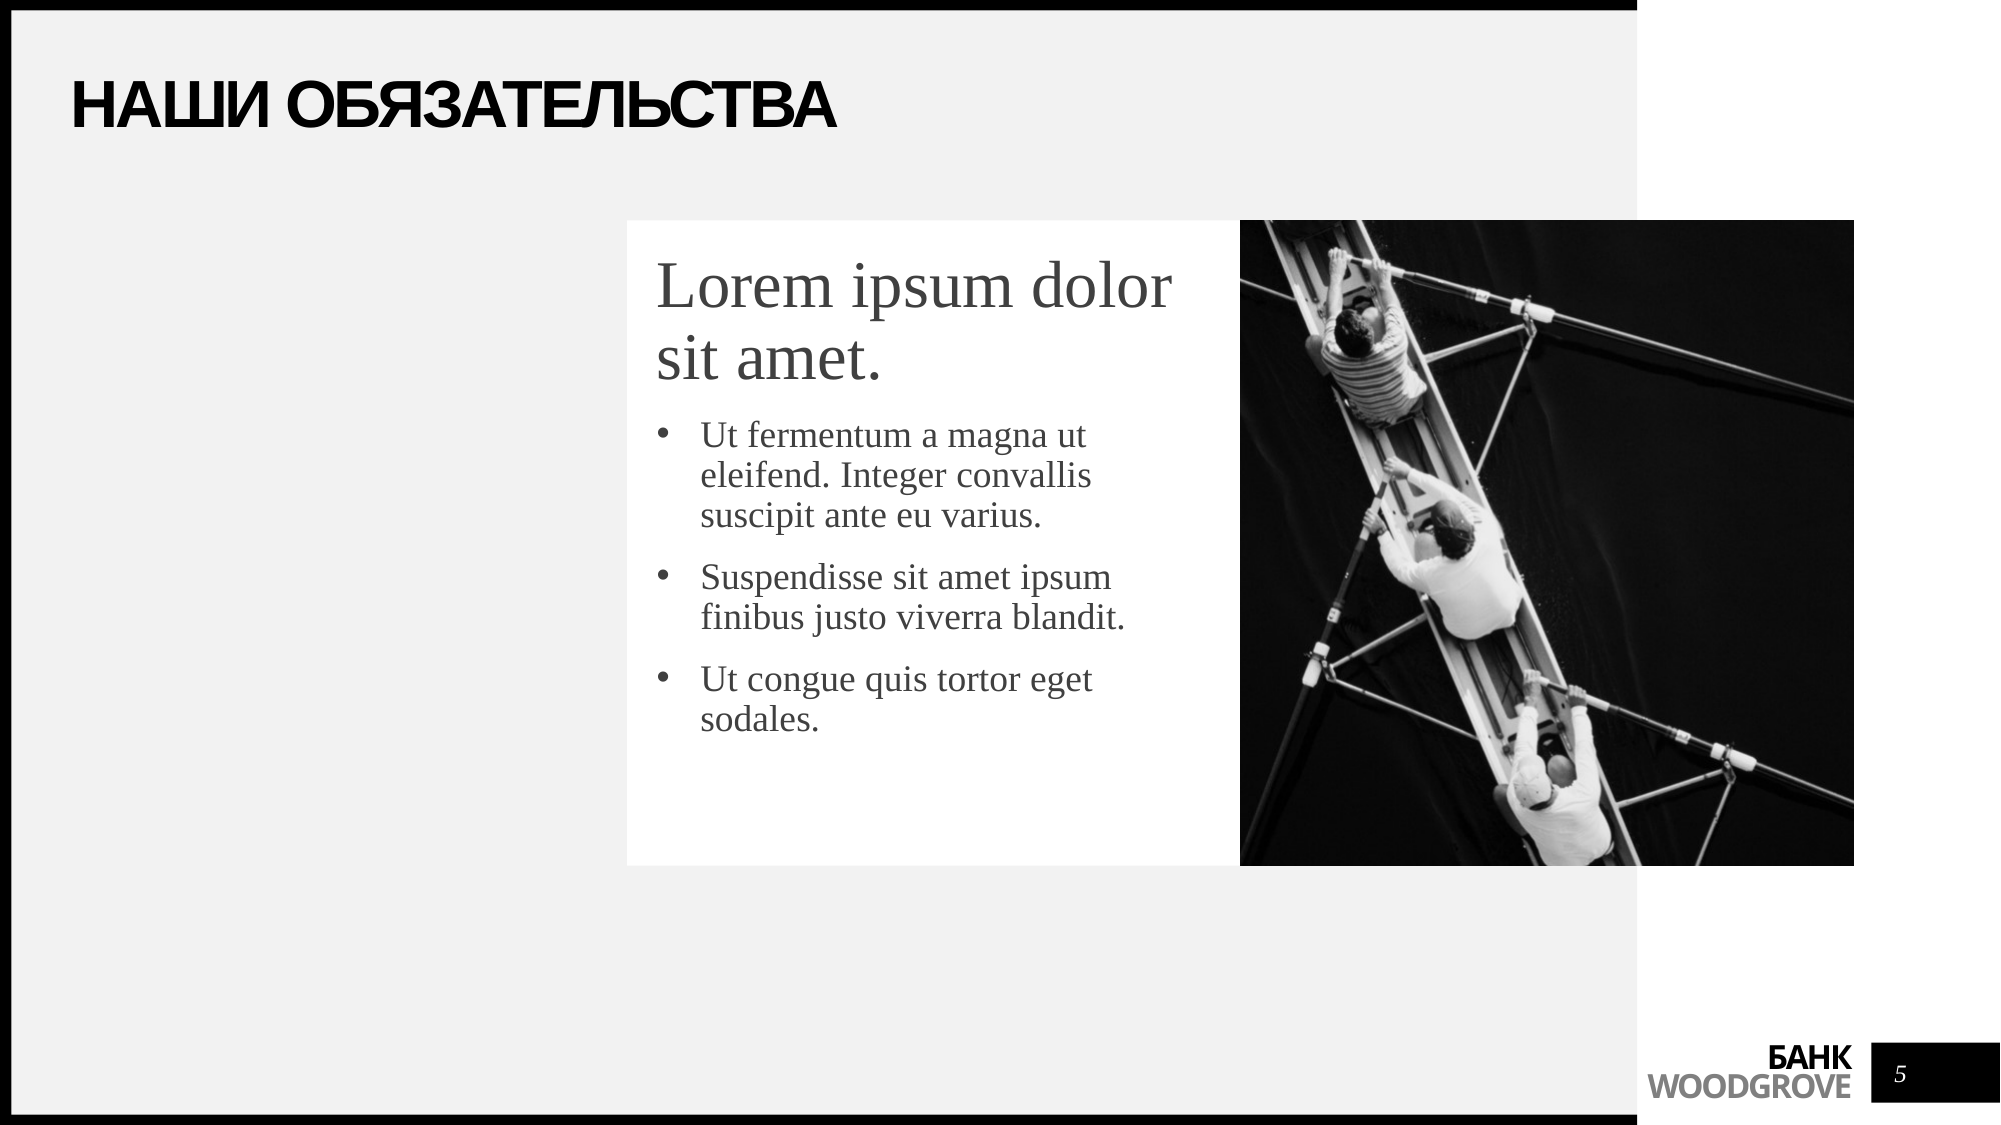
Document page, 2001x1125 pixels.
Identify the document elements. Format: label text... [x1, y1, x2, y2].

slide_number 5 [1877, 1050, 1924, 1096]
list Lorem ipsum dolor sit amet. Ut fermentum a magna ut eleifend. Integer convallis suscipit ante eu varius. Suspendisse sit amet ipsum finibus justo viverra blandit. Ut congue quis tortor eget sodales. [627, 220, 1240, 866]
picture [1240, 220, 1854, 866]
title Наши обязательства [70, 70, 1569, 142]
